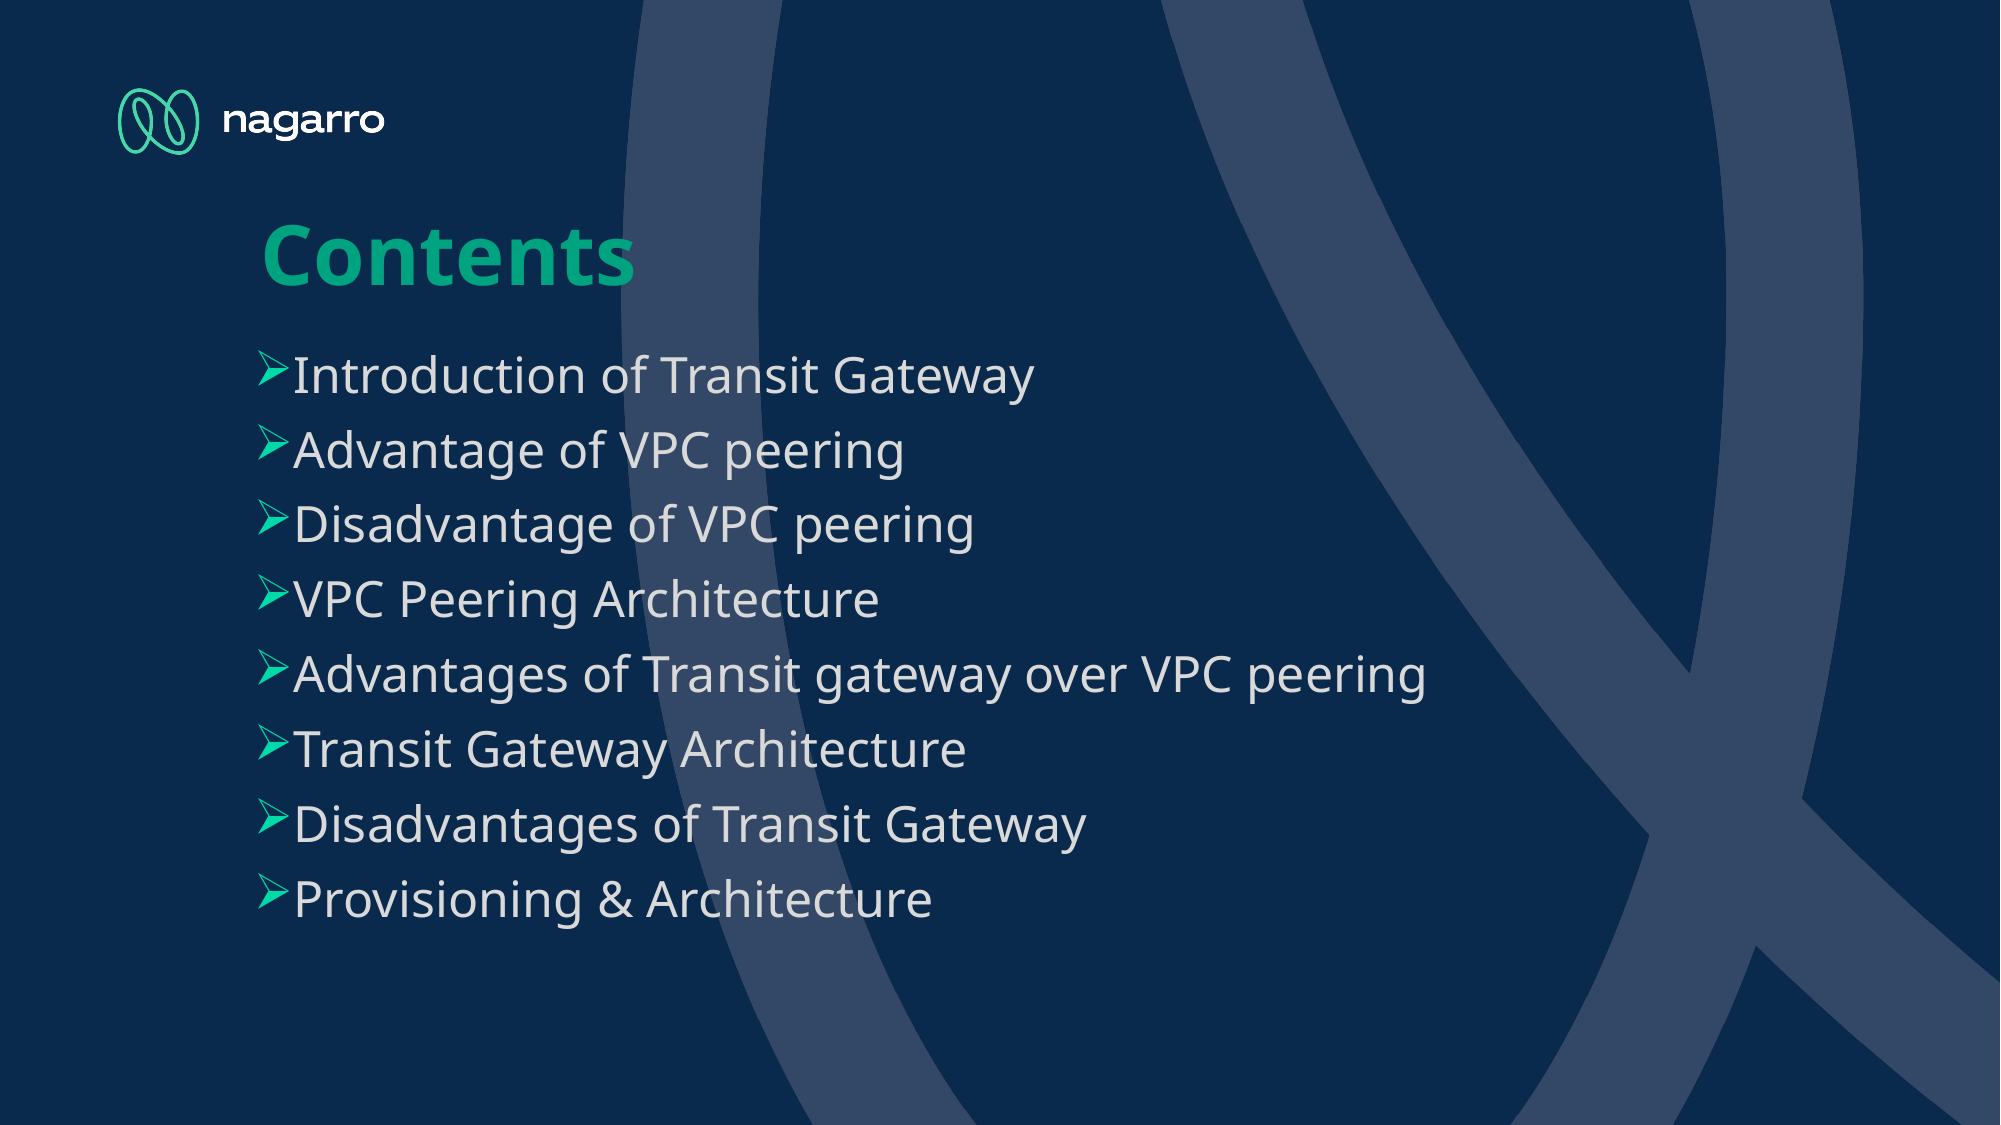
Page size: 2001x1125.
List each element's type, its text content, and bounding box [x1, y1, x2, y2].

picture [621, 0, 2000, 1125]
text_box Introduction of Transit Gateway Advantage of VPC peering Disadvantage of VPC peering VPC Peering Architecture Advantages of Transit gateway over VPC peering Transit Gateway Architecture Disadvantages of Transit Gateway Provisioning & Architecture [238, 342, 1802, 1102]
picture [88, 0, 414, 151]
text_box Contents [48, 151, 850, 307]
